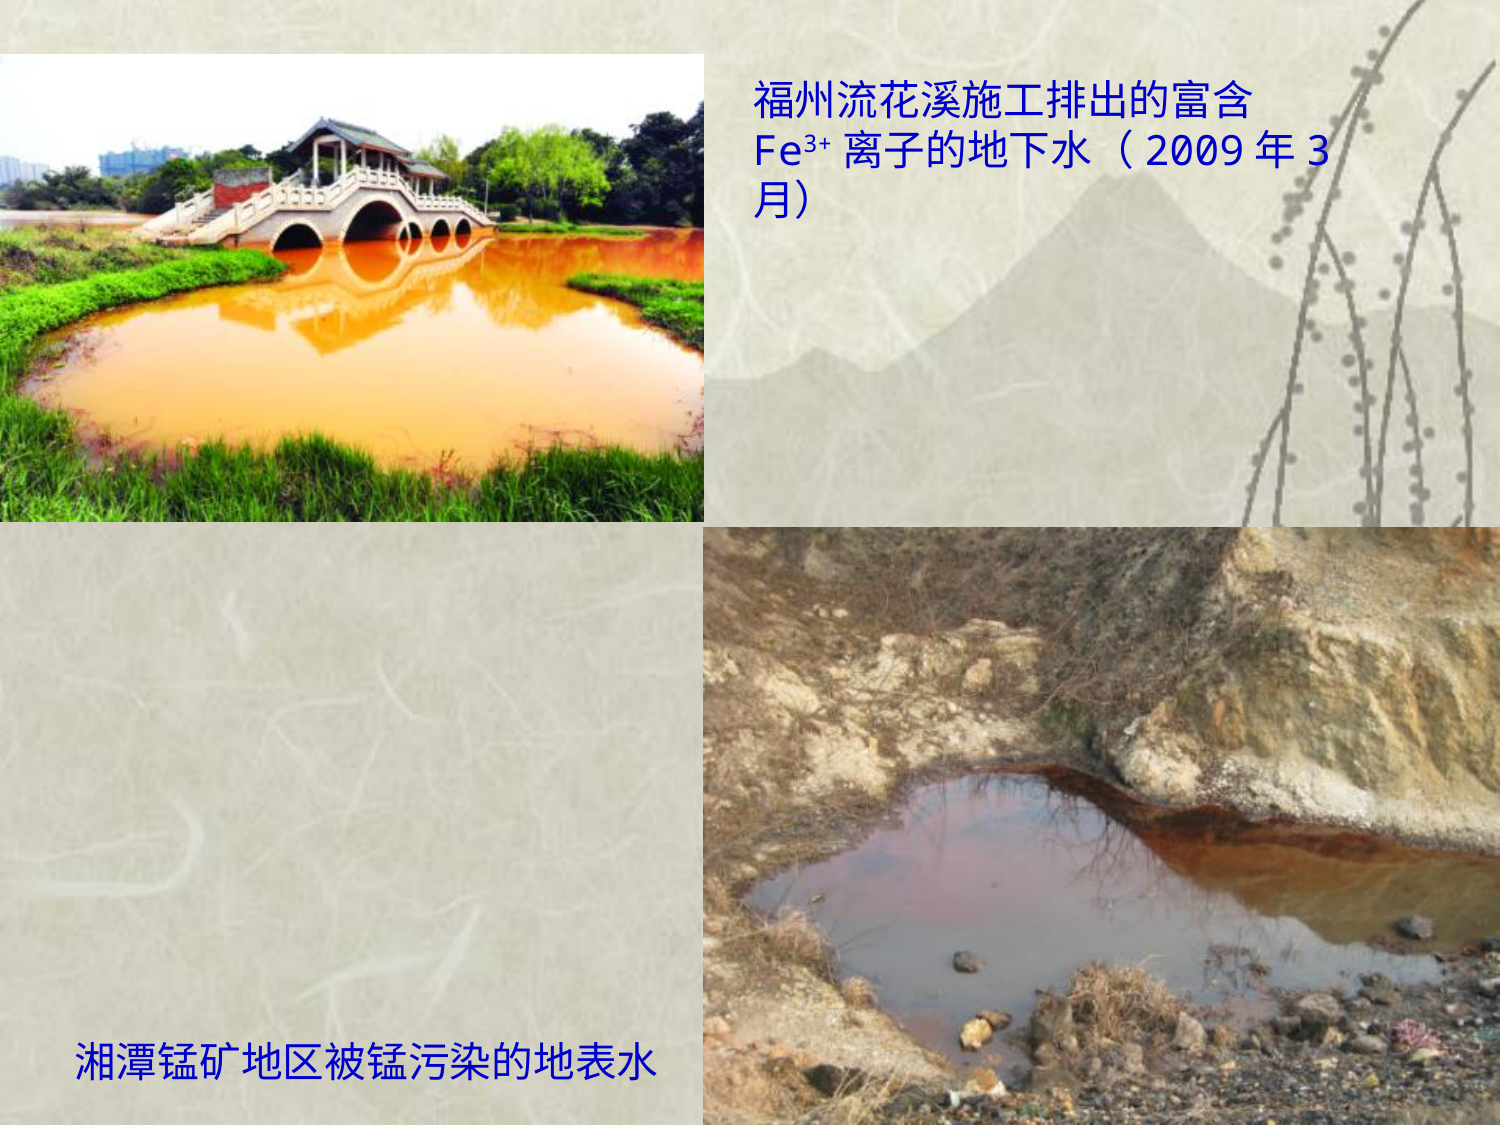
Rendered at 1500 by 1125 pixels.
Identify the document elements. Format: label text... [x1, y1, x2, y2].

text_box 湘潭锰矿地区被锰污染的地表水 [59, 1028, 674, 1094]
picture [0, 0, 1500, 1125]
text_box 福州流花溪施工排出的富含Fe3+离子的地下水（2009年3月） [738, 66, 1365, 232]
